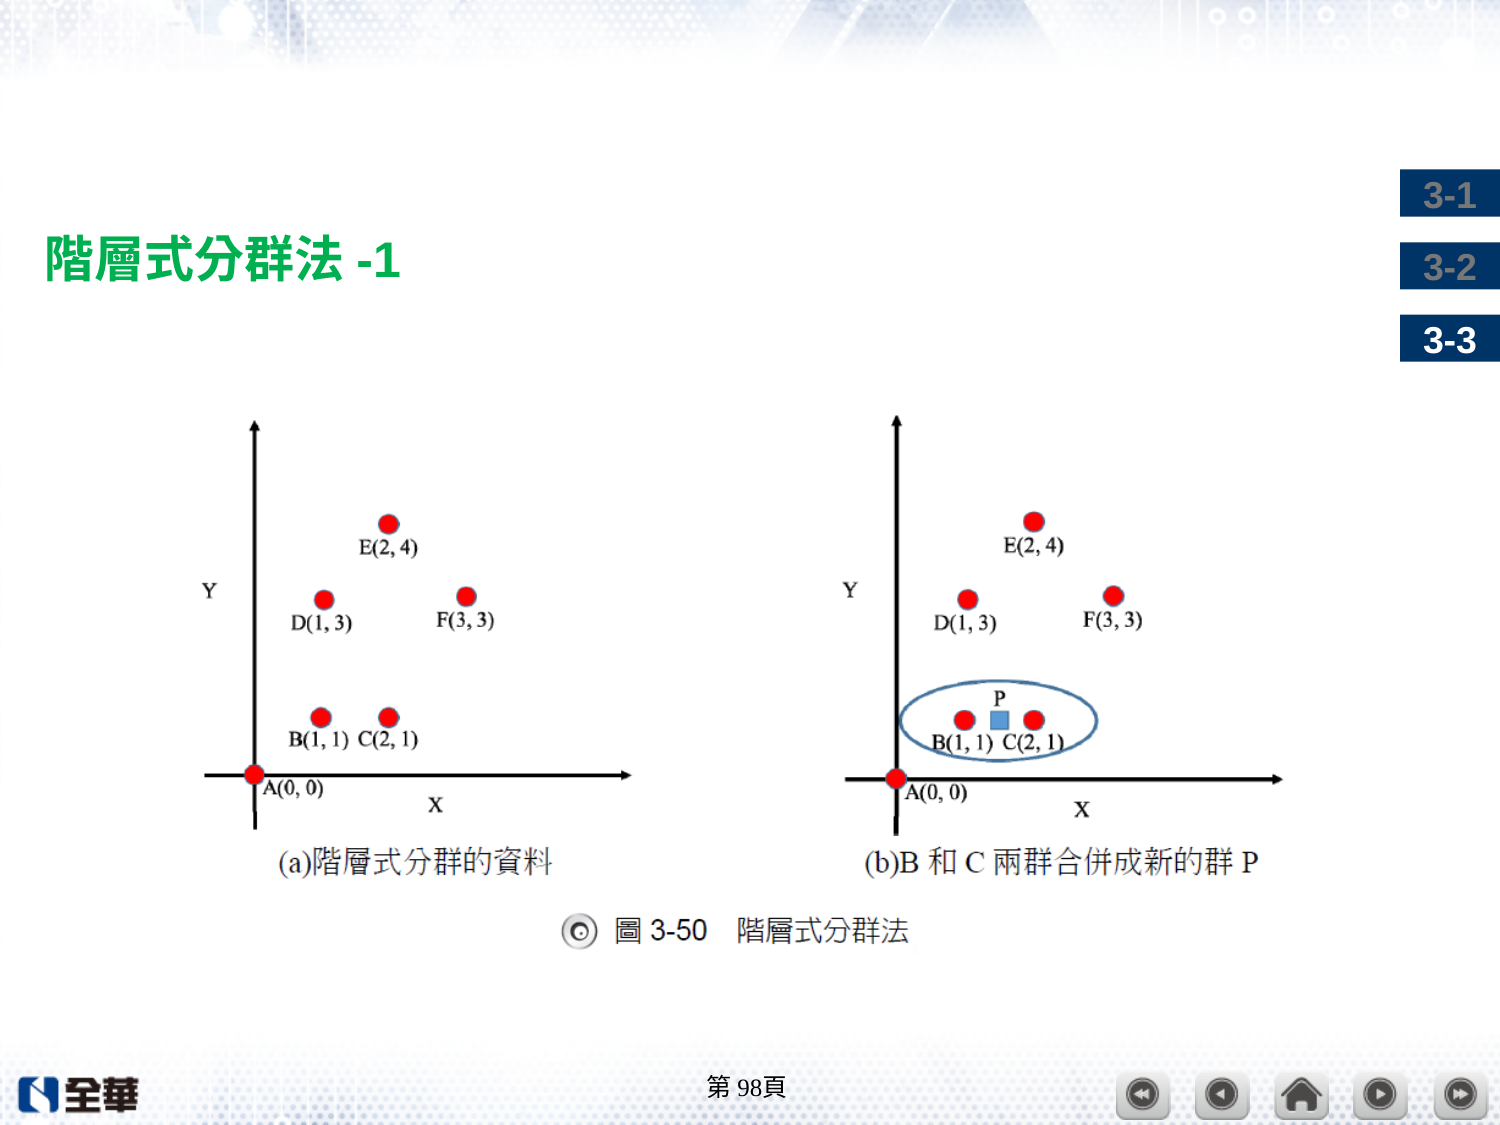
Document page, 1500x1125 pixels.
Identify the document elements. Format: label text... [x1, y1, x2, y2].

list 階層式分群法-1 [29, 219, 1386, 1048]
picture [0, 0, 1500, 1125]
